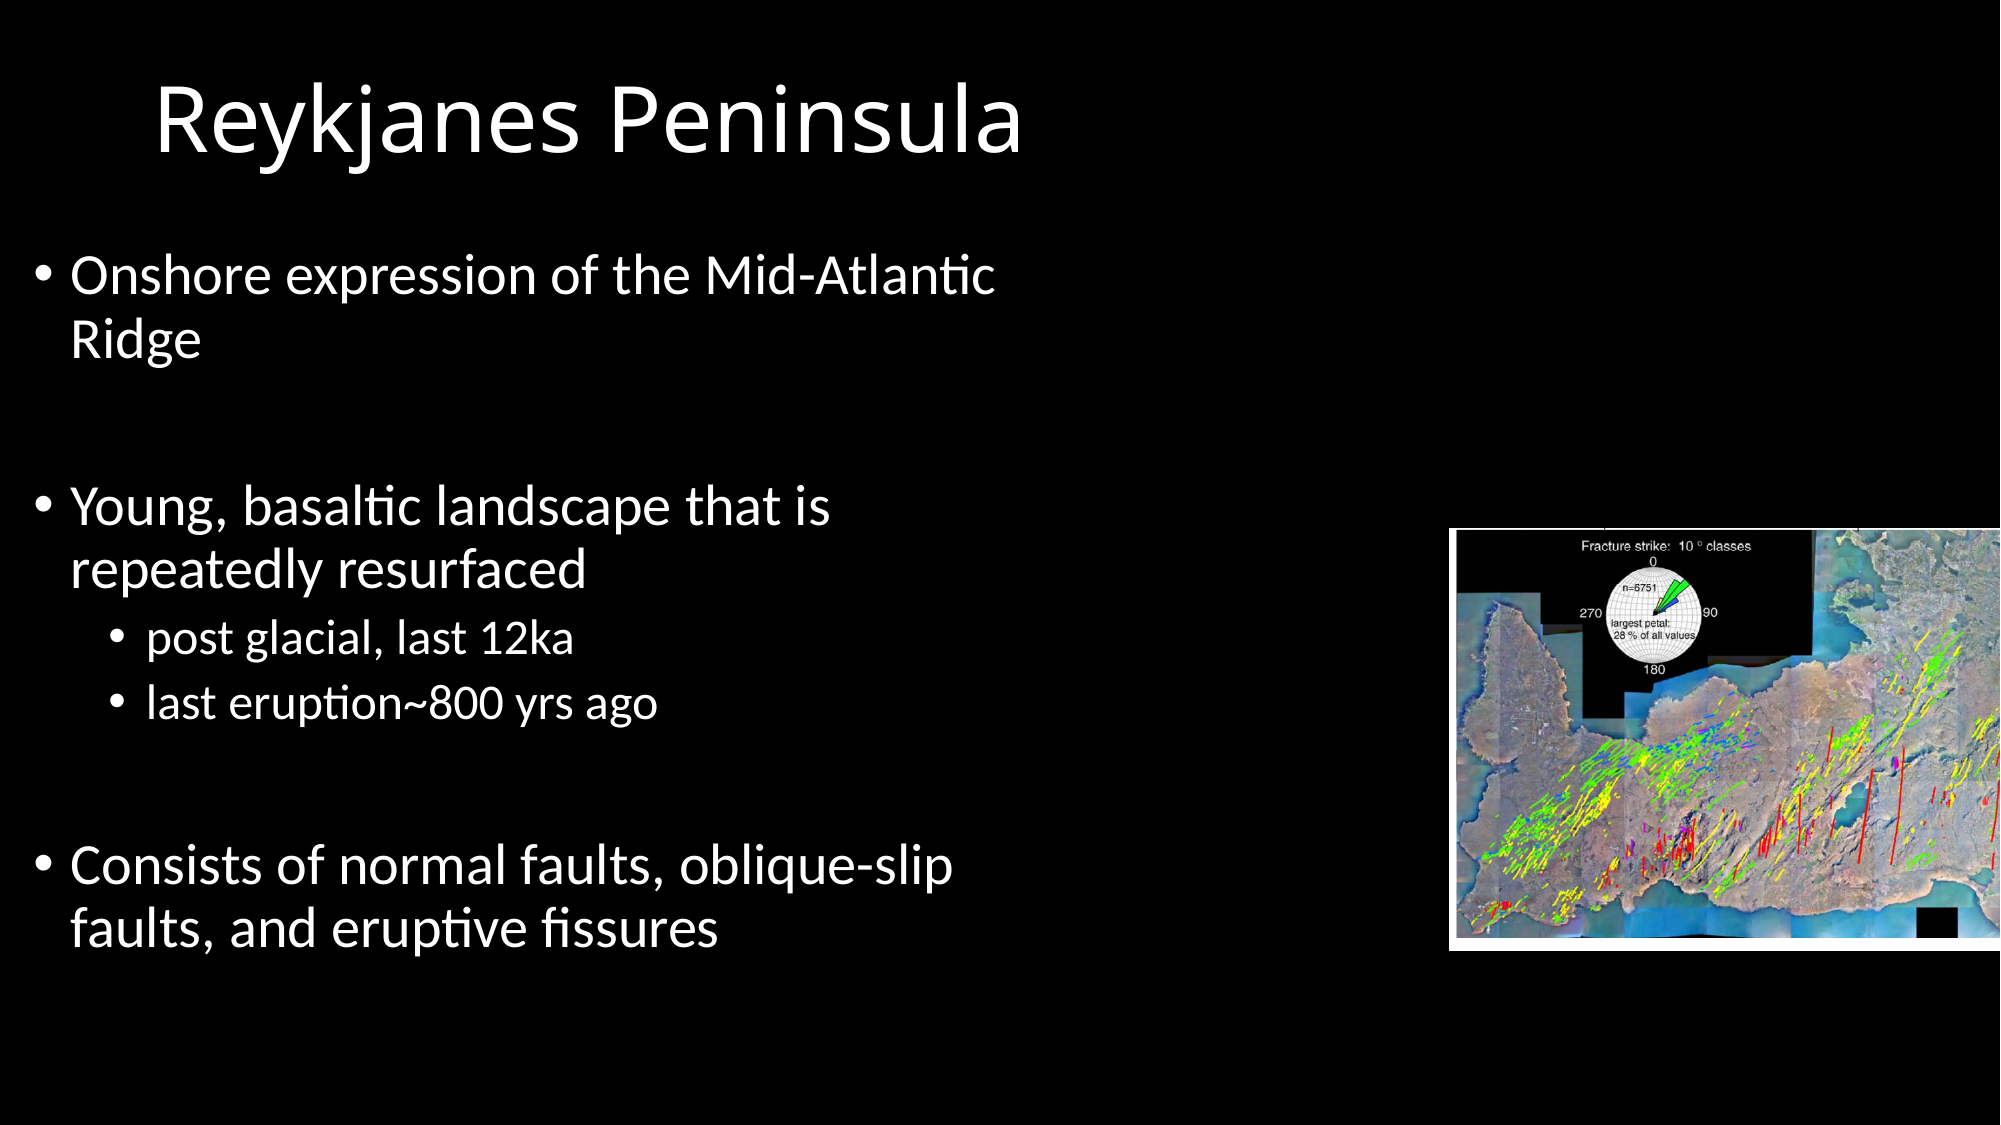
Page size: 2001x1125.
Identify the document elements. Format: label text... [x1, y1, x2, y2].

picture [1449, 527, 2000, 951]
list Onshore expression of the Mid-Atlantic Ridge Young, basaltic landscape that is repeatedly resurfaced post glacial, last 12ka last eruption~800 yrs ago Consists of normal faults, oblique-slip faults, and eruptive fissures [18, 237, 1102, 952]
title Reykjanes Peninsula [137, 14, 1863, 232]
